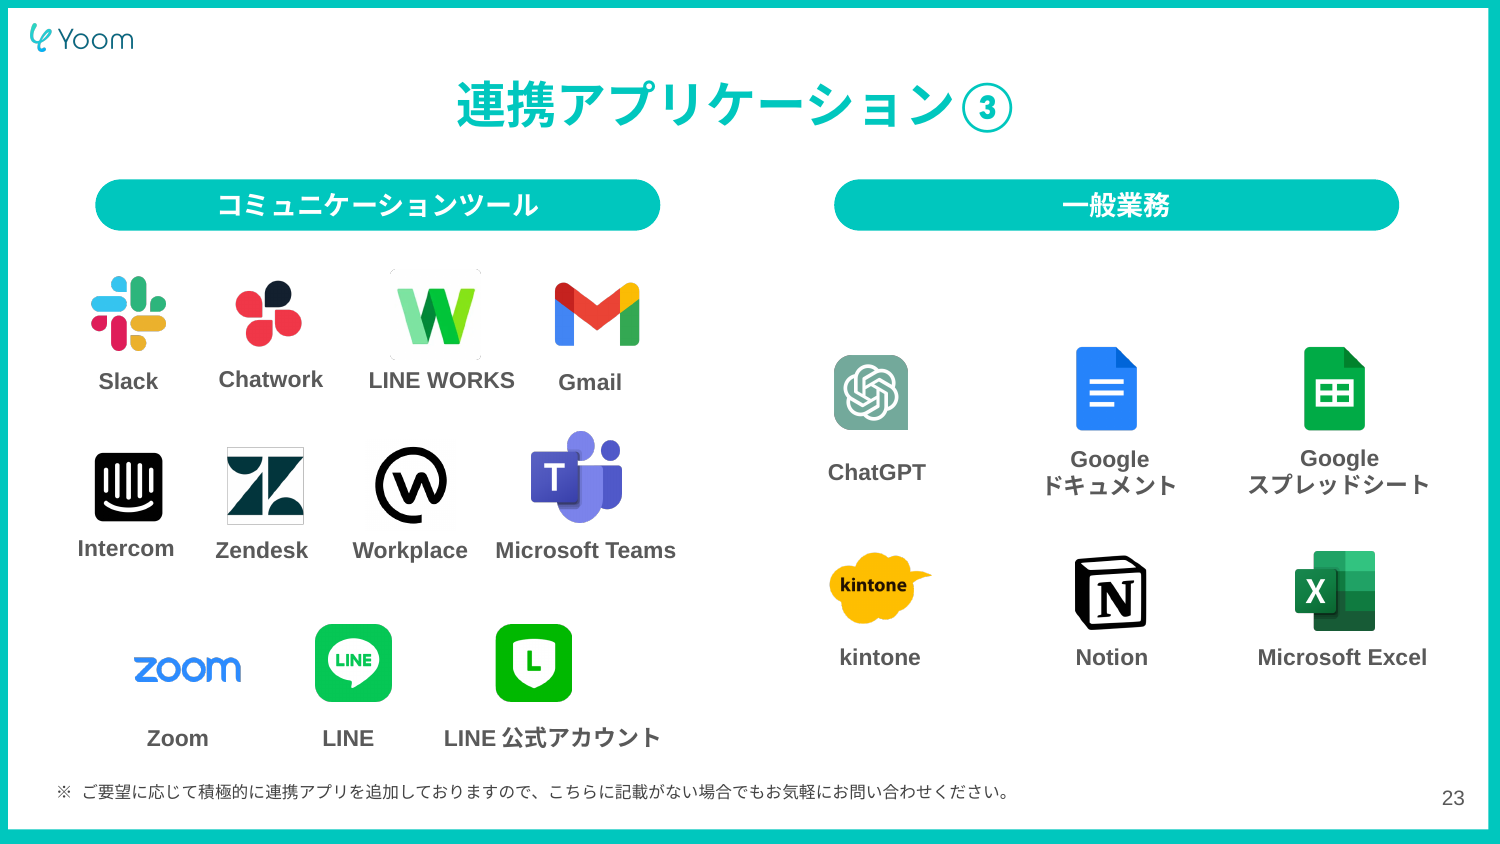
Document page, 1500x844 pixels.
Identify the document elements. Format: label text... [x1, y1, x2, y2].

text_box 連携アプリケーション③ [228, 58, 1250, 136]
text_box コミュニケーションツール [95, 179, 661, 231]
text_box Google スプレッドシート [1220, 428, 1460, 514]
picture [1061, 343, 1152, 434]
picture [833, 355, 909, 430]
picture [30, 23, 133, 52]
picture [1294, 551, 1375, 631]
text_box kintone [805, 628, 956, 684]
text_box Microsoft Excel [1242, 628, 1459, 684]
text_box ※ ご要望に応じて積極的に連携アプリを追加しておりますので、こちらに記載がない場合でもお気軽にお問い合わせください。 [40, 771, 1313, 812]
slide_number ‹#› [1389, 764, 1480, 830]
picture [1064, 546, 1157, 639]
picture [825, 531, 935, 641]
text_box ChatGPT [801, 443, 953, 499]
text_box Google ドキュメント [1021, 429, 1199, 515]
text_box Notion [1060, 628, 1171, 684]
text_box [62, 268, 758, 768]
picture [1289, 343, 1380, 434]
text_box 一般業務 [834, 179, 1400, 231]
